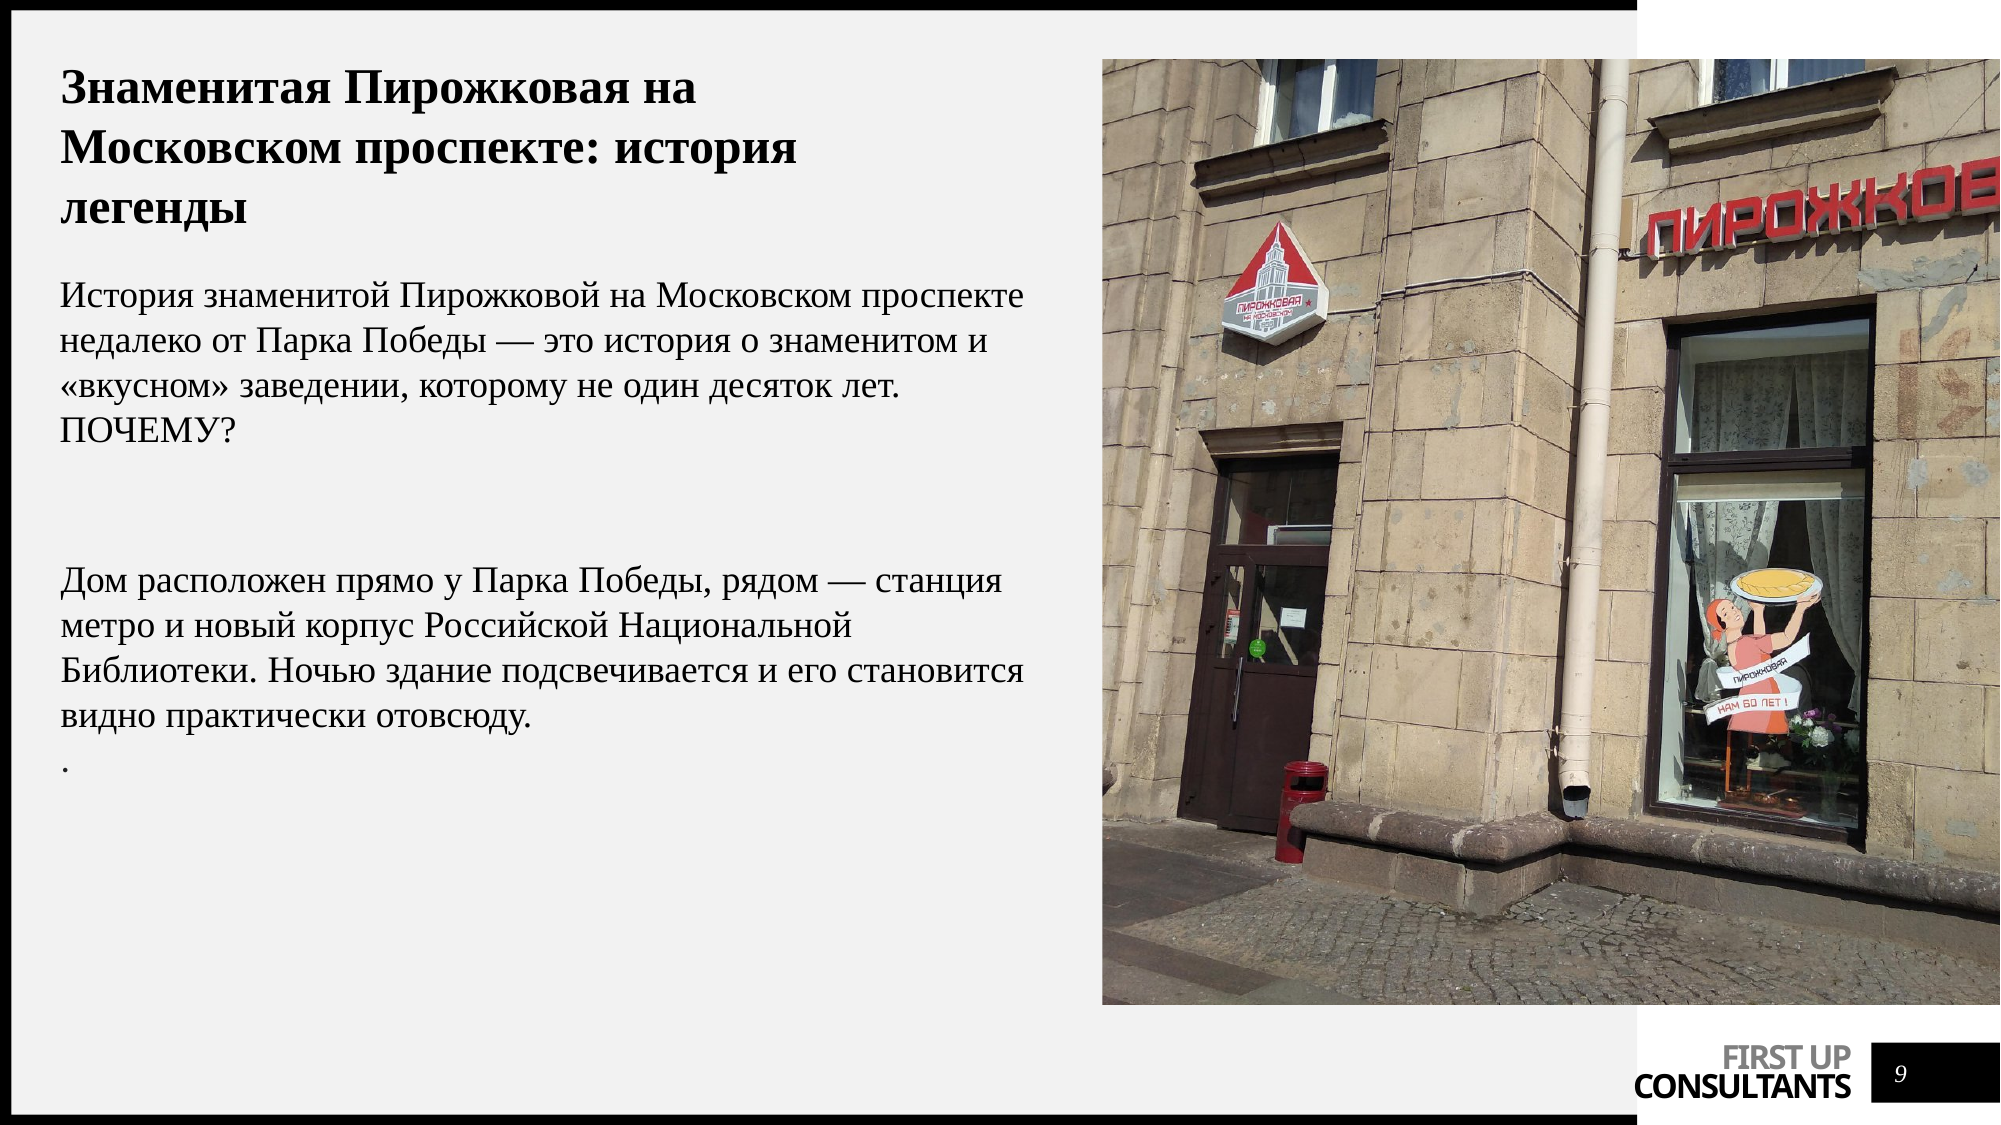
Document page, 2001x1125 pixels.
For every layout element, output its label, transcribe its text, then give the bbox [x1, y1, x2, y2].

slide_number 9 [1877, 1050, 1924, 1096]
text_box Знаменитая Пирожковая на Московском проспекте: история легенды [45, 46, 949, 242]
text_box История знаменитой Пирожковой на Московском проспекте недалеко от Парка Победы — это история о знаменитом и «вкусном» заведении, которому не один десяток лет. ПОЧЕМУ? [44, 262, 1045, 508]
picture [1102, 59, 2000, 1005]
text_box Дом расположен прямо у Парка Победы, рядом — станция метро и новый корпус Российской Национальной Библиотеки. Ночью здание подсвечивается и его становится видно практически отовсюду. . [45, 547, 1046, 788]
